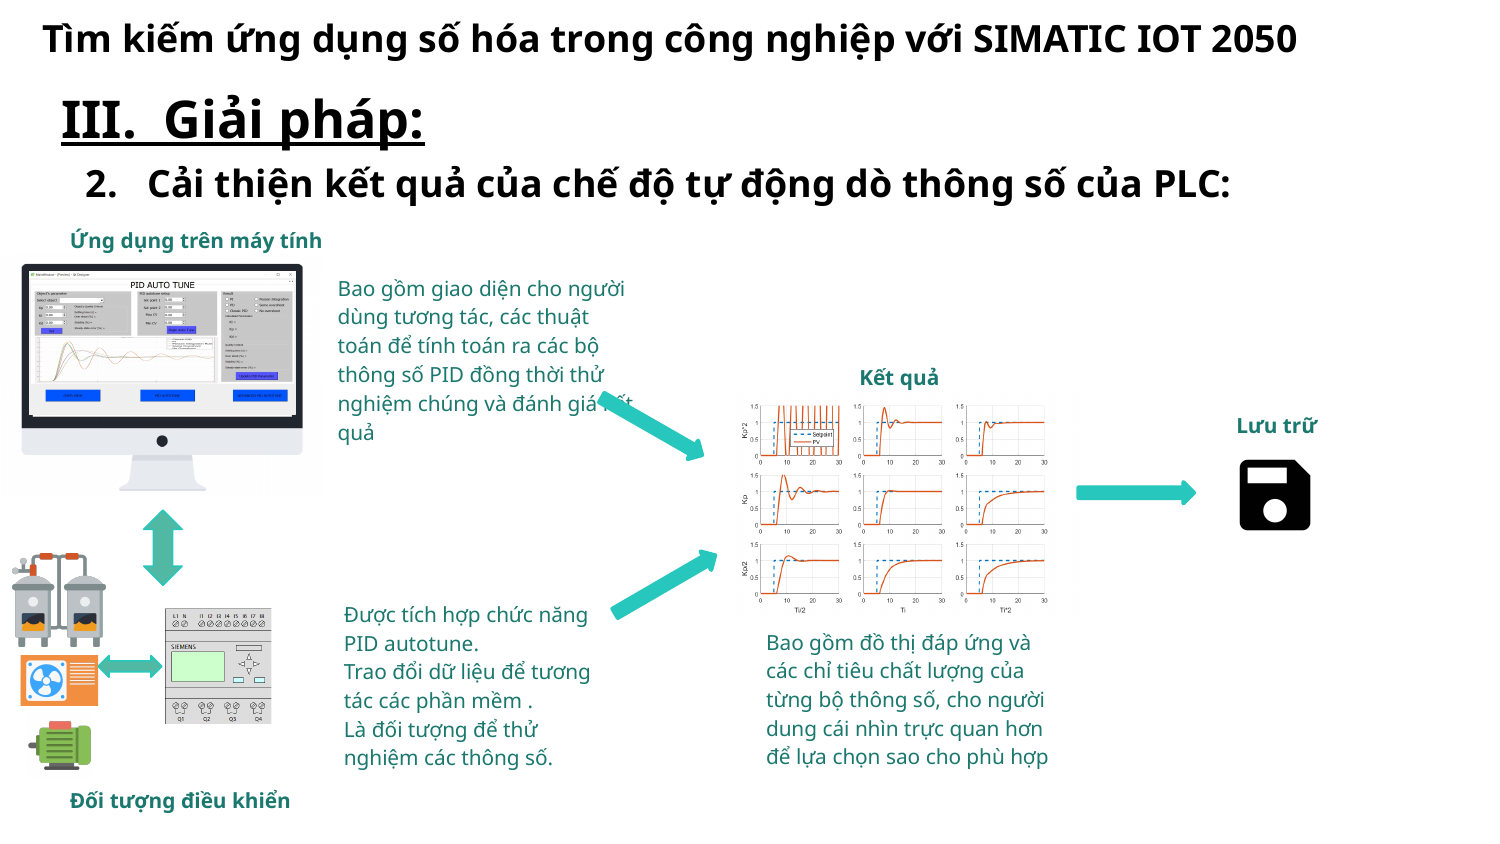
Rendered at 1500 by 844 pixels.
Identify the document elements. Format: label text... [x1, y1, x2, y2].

picture [12, 553, 106, 647]
picture [162, 608, 272, 725]
picture [27, 713, 92, 778]
text_box Được tích hợp chức năng PID autotune. Trao đổi dữ liệu để tương tác các phần mềm . Là đối tượng để thử nghiệm các thông số. [299, 590, 621, 778]
text_box [621, 549, 718, 619]
picture [1228, 448, 1322, 543]
text_box Bao gồm đồ thị đáp ứng và các chỉ tiêu chất lượng của từng bộ thông số, cho người dung cái nhìn trực quan hơn để lựa chọn sao cho phù hợp [722, 618, 1069, 777]
text_box Đối tượng điều khiển [55, 777, 467, 828]
text_box Tìm kiếm ứng dụng số hóa trong công nghiệp với SIMATIC IOT 2050 [27, 0, 1500, 75]
picture [733, 388, 1079, 619]
title III. Giải pháp: [46, 75, 554, 165]
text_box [293, 189, 1500, 454]
picture [20, 654, 99, 706]
text_box [143, 510, 183, 586]
text_box Ứng dụng trên máy tính [54, 208, 288, 253]
text_box [1083, 480, 1197, 506]
text_box 2. Cải thiện kết quả của chế độ tự động dò thông số của PLC: [70, 144, 1454, 208]
picture [1, 254, 323, 496]
text_box [103, 655, 157, 678]
